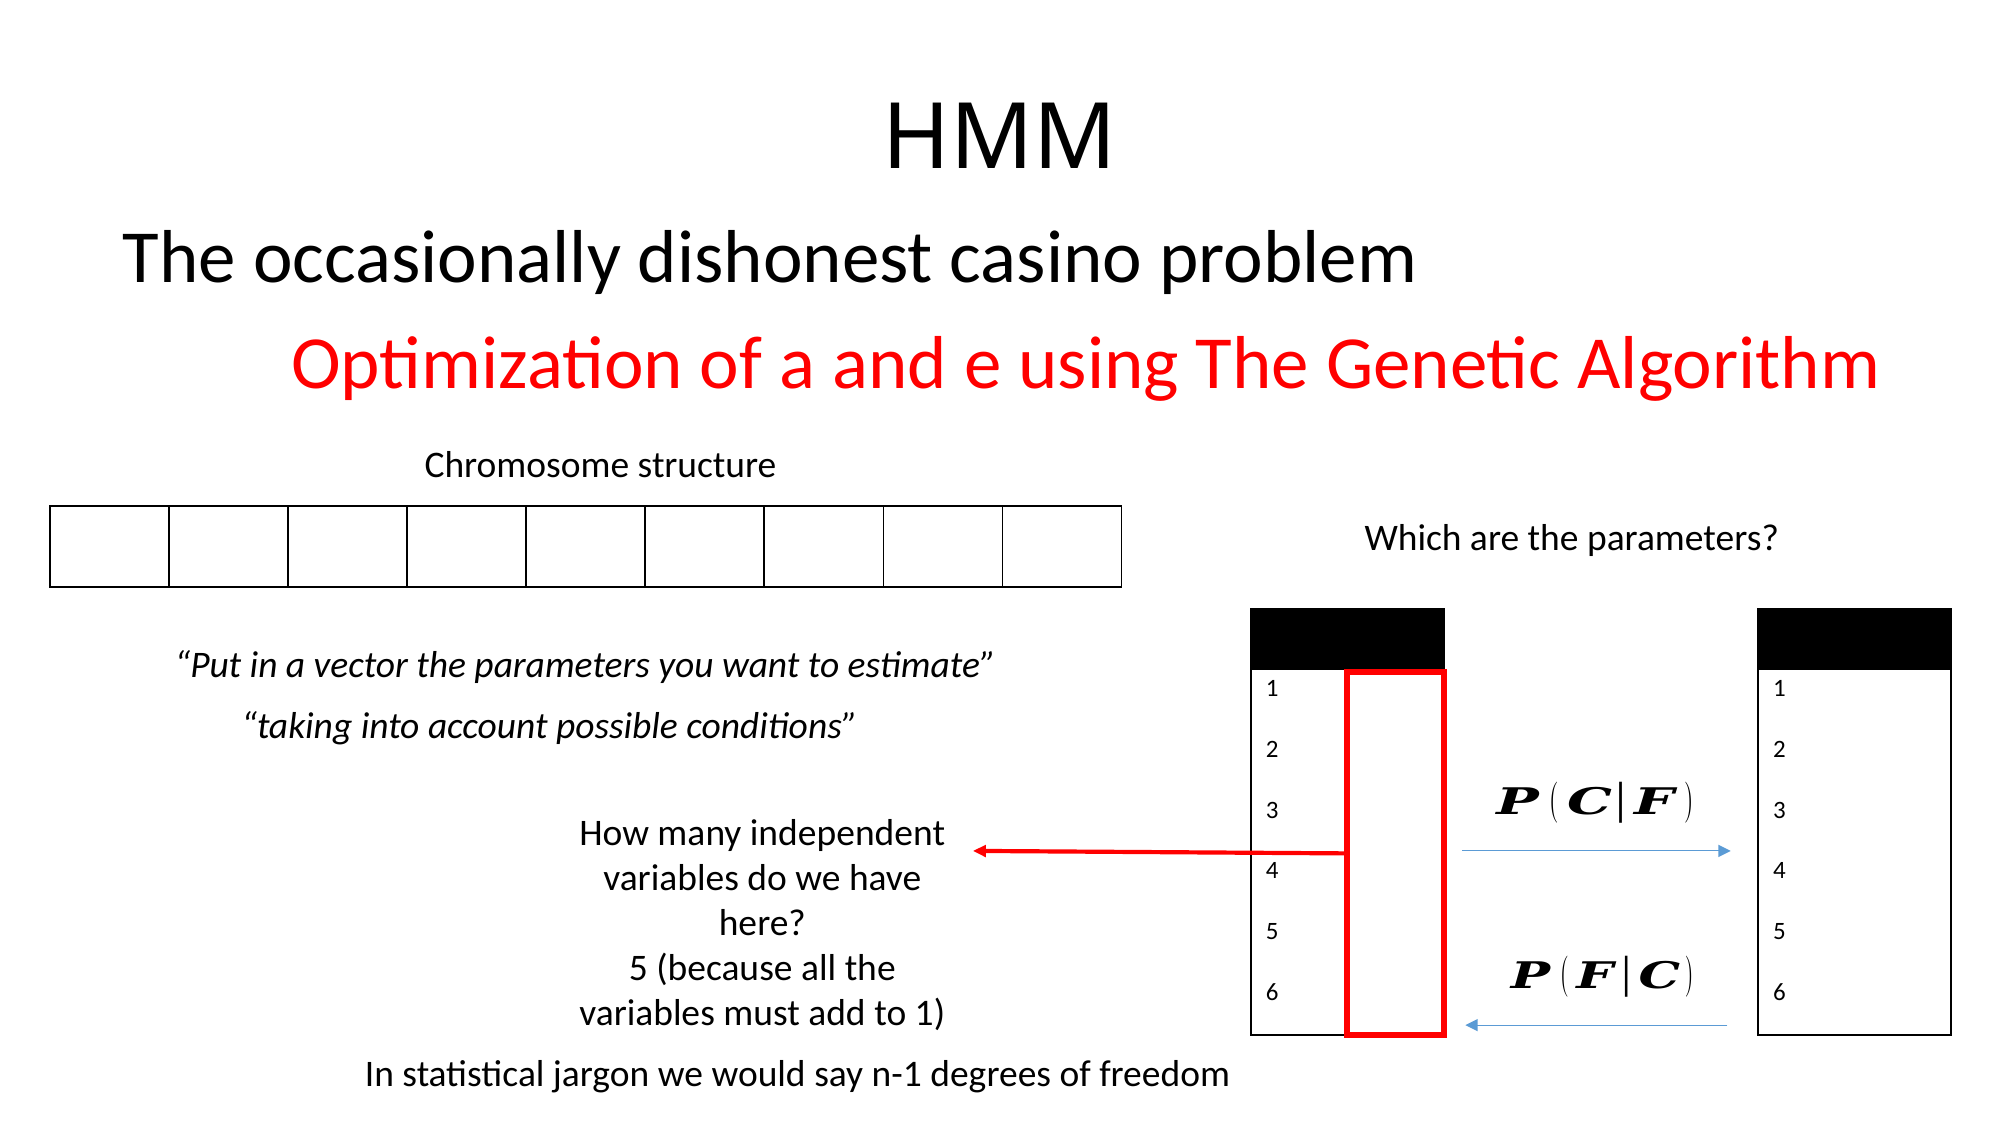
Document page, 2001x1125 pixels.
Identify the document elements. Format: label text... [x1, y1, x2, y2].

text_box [559, 671, 1444, 1043]
table_header [408, 507, 525, 586]
table_header [646, 507, 763, 586]
text_box Chromosome structure [409, 433, 792, 493]
text_box “Put in a vector the parameters you want to estimate” [159, 633, 1012, 693]
text_box Optimization of a and e using The Genetic Algorithm [276, 305, 1897, 411]
text_box In statistical jargon we would say n-1 degrees of freedom [349, 1041, 1246, 1101]
text_box The occasionally dishonest casino problem [108, 199, 1451, 305]
table_header [884, 507, 1002, 586]
text_box Which are the parameters? [1349, 506, 1795, 566]
table_header [170, 507, 287, 586]
table_header [289, 507, 406, 586]
title HMM [324, 45, 1675, 233]
table_header [51, 507, 168, 586]
table_header [1003, 507, 1121, 586]
text_box “taking into account possible conditions” [226, 693, 559, 754]
table_header [765, 507, 883, 586]
table_header [527, 507, 644, 586]
